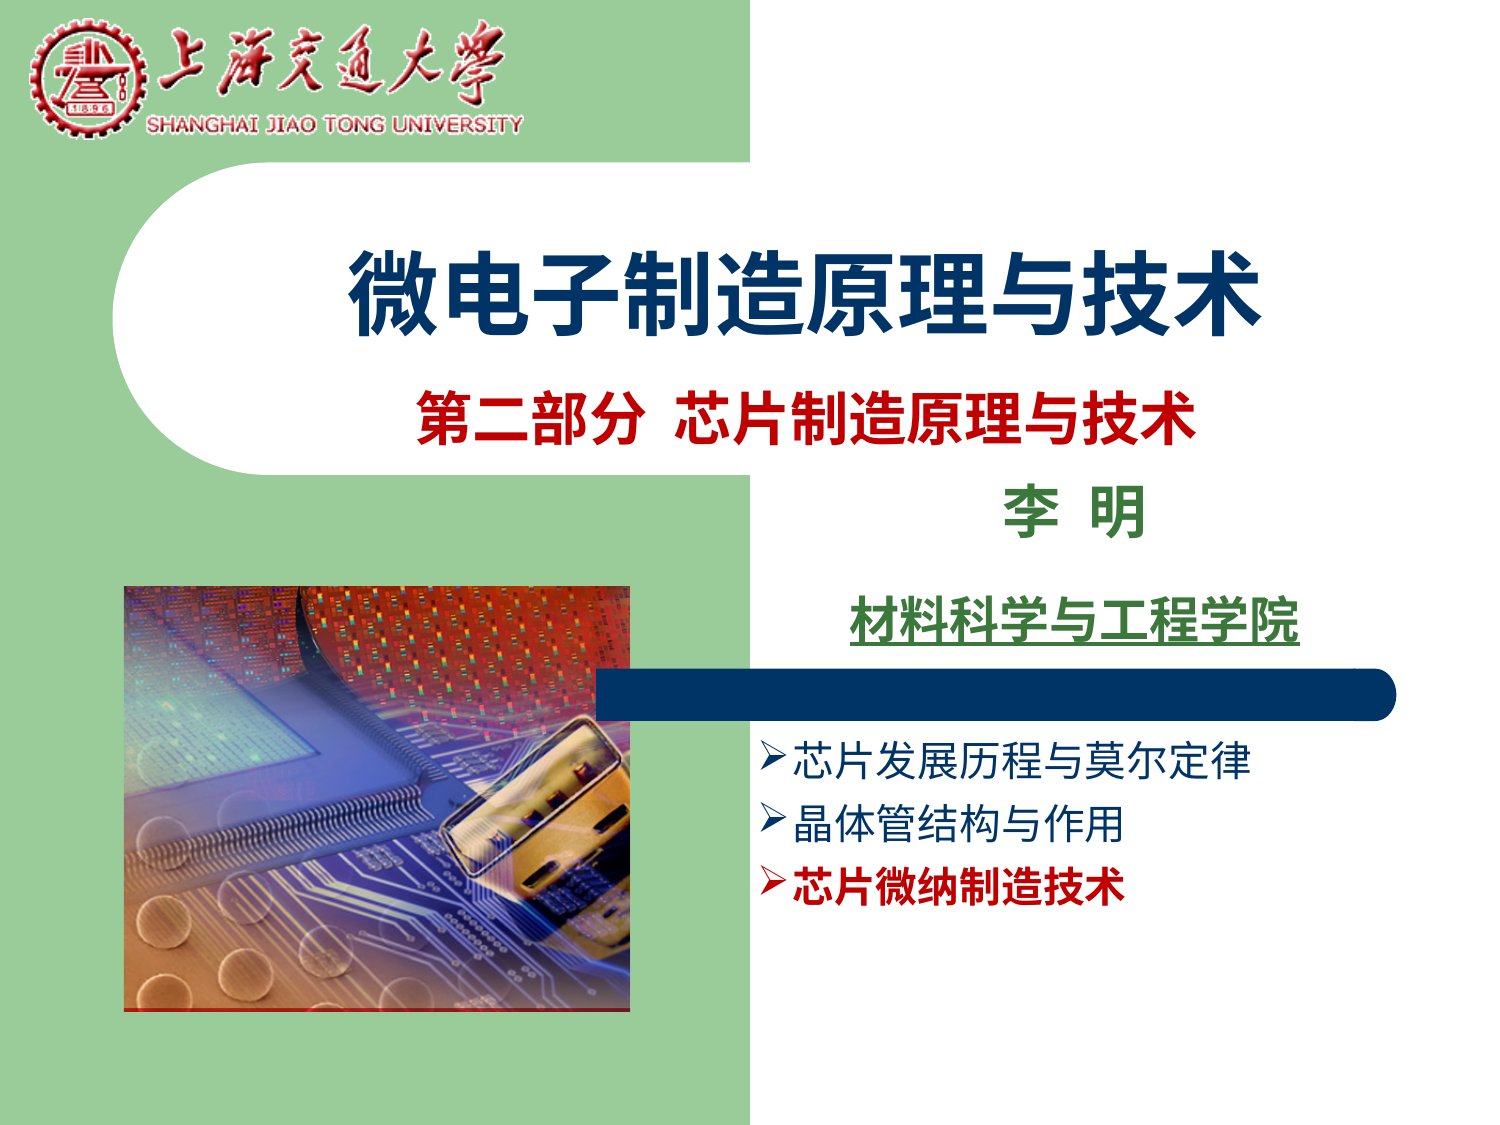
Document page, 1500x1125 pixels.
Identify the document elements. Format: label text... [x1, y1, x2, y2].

text_box 微电子制造原理与技术 第二部分 芯片制造原理与技术 [112, 160, 1500, 474]
text_box 芯片发展历程与莫尔定律 晶体管结构与作用 芯片微纳制造技术 [702, 727, 1439, 918]
picture [123, 586, 631, 1012]
text_box 李 明 [761, 467, 1388, 553]
text_box 材料科学与工程学院 [749, 581, 1400, 656]
picture [29, 18, 524, 140]
